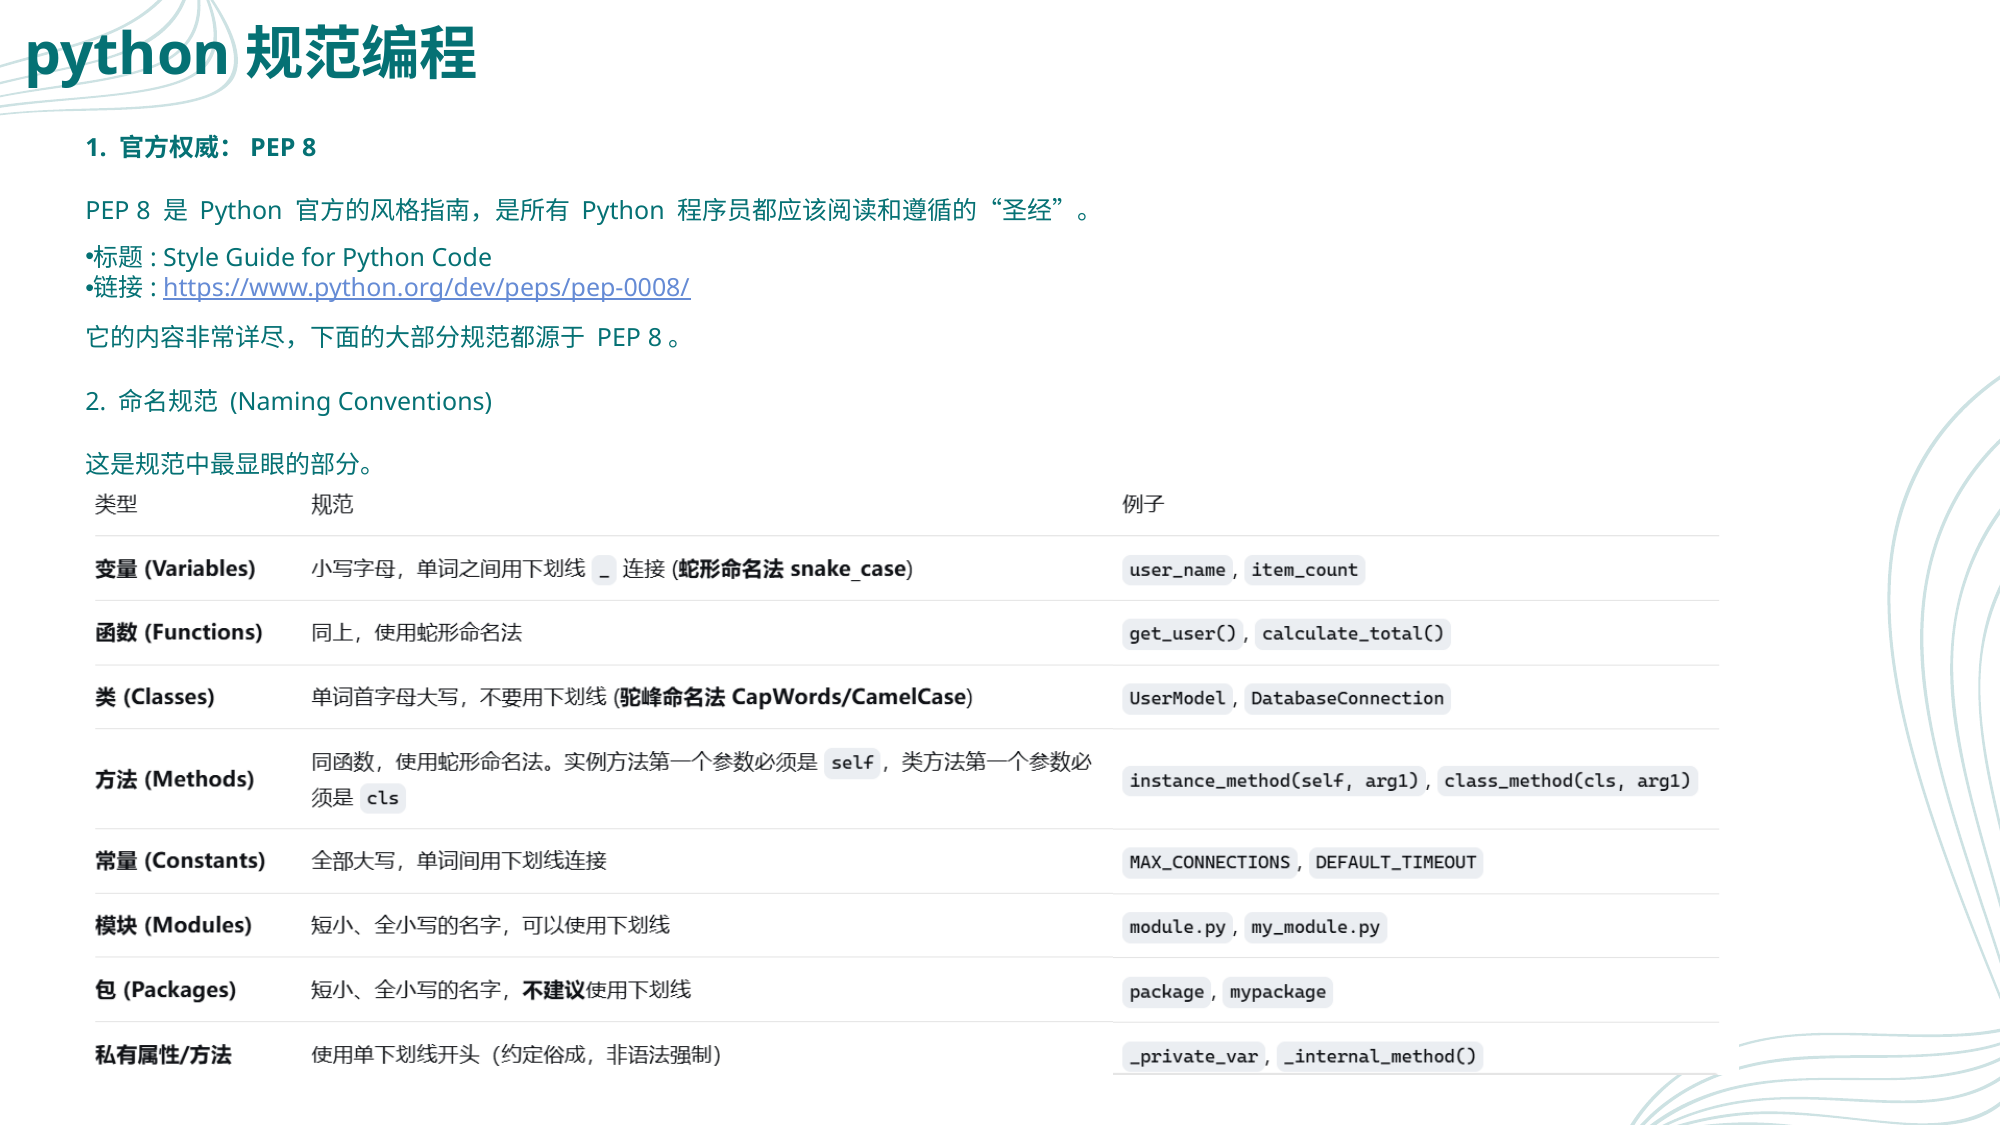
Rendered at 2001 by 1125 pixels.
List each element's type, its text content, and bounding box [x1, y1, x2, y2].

text_box 1. 官方权威：PEP 8 PEP 8 是 Python 官方的风格指南，是所有 Python 程序员都应该阅读和遵循的“圣经”。 标题: Style Guide for Python Code 链接: https://www.python.org/dev/peps/pep-0008/ 它的内容非常详尽，下面的大部分规范都源于 PEP 8。 2. 命名规范 (Naming Conventions) 这是规范中最显眼的部分。 [70, 122, 1506, 550]
title python规范编程 [24, 0, 629, 87]
picture [88, 480, 1739, 1075]
